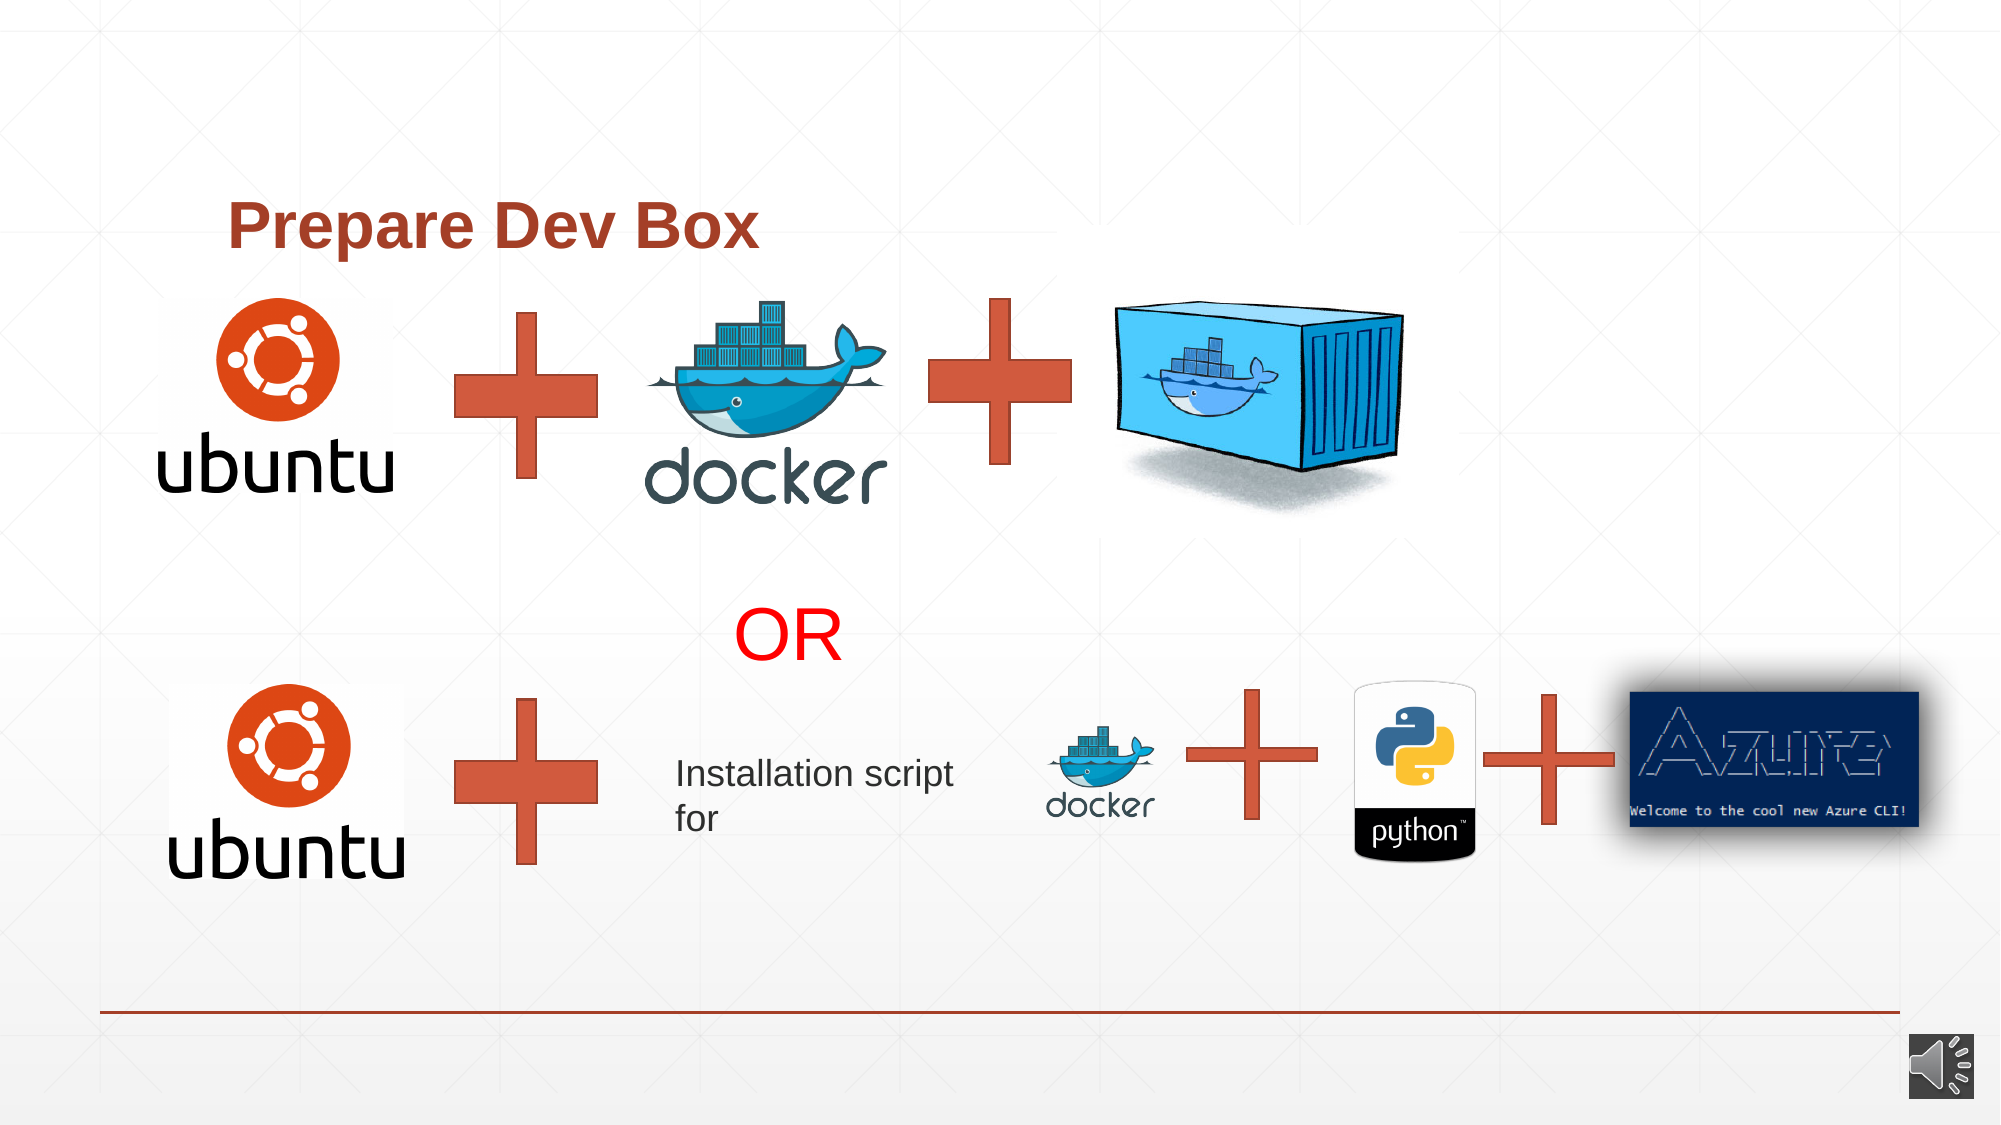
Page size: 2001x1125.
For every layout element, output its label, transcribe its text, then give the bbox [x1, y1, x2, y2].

text_box Installation script for [660, 741, 986, 847]
text_box [1186, 689, 1318, 820]
picture [158, 298, 393, 493]
title Prepare Dev Box [212, 82, 1788, 271]
text_box [1508, 694, 1581, 825]
picture [1323, 680, 1508, 864]
text_box [454, 312, 598, 479]
text_box OR [718, 578, 861, 684]
picture [169, 684, 404, 879]
text_box [930, 298, 1057, 465]
picture [1908, 1033, 1975, 1100]
picture [1057, 225, 1459, 538]
picture [1581, 643, 1968, 876]
picture [1026, 706, 1174, 838]
picture [600, 256, 930, 550]
text_box [454, 698, 598, 865]
